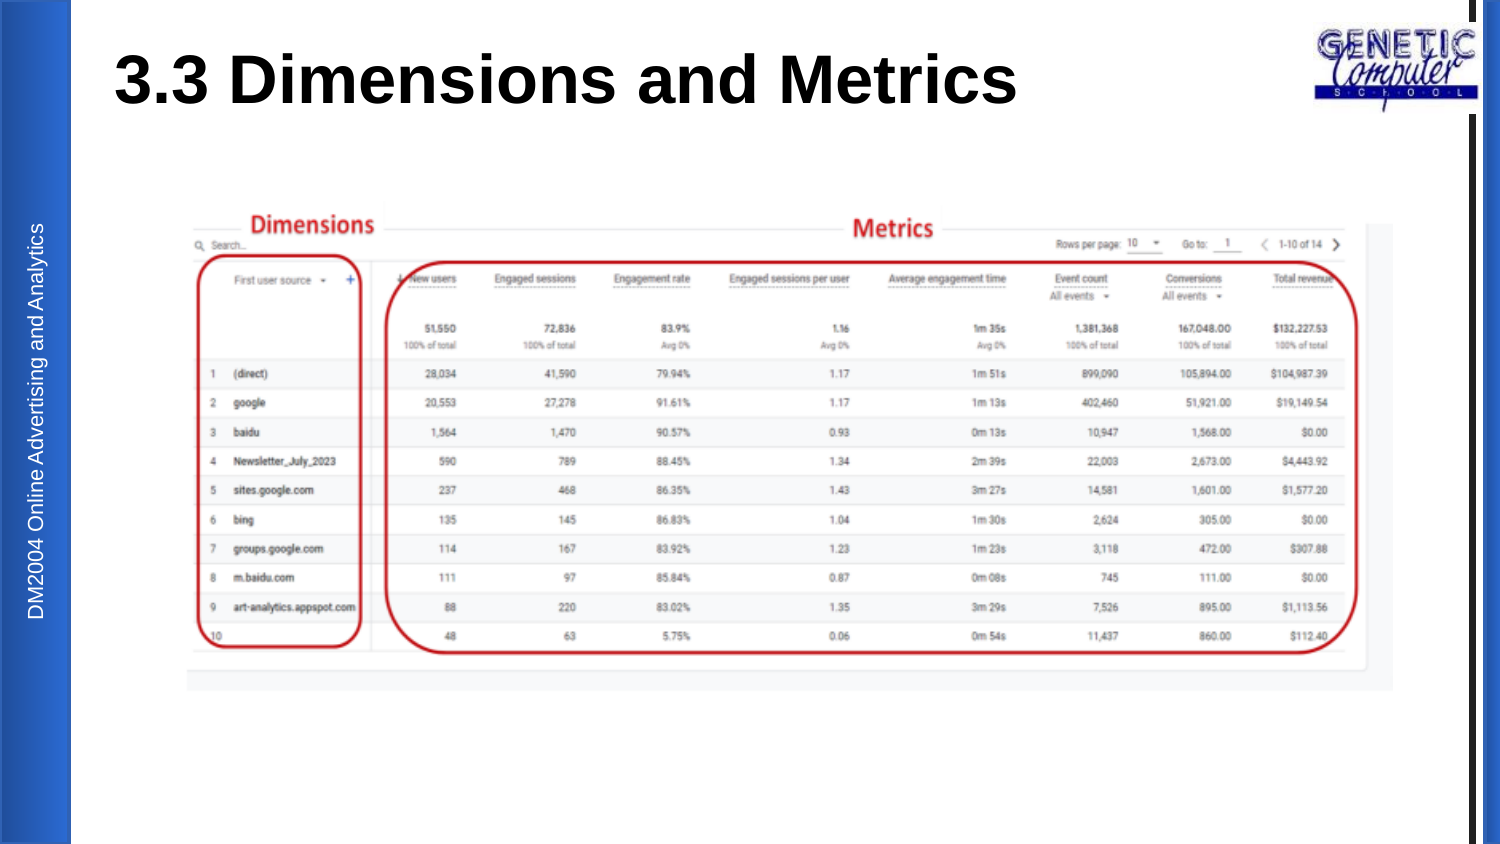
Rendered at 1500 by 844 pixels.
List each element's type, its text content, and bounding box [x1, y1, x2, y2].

picture [1313, 22, 1482, 114]
text_box 3.3 Dimensions and Metrics [103, 35, 1397, 127]
picture [148, 181, 1393, 699]
